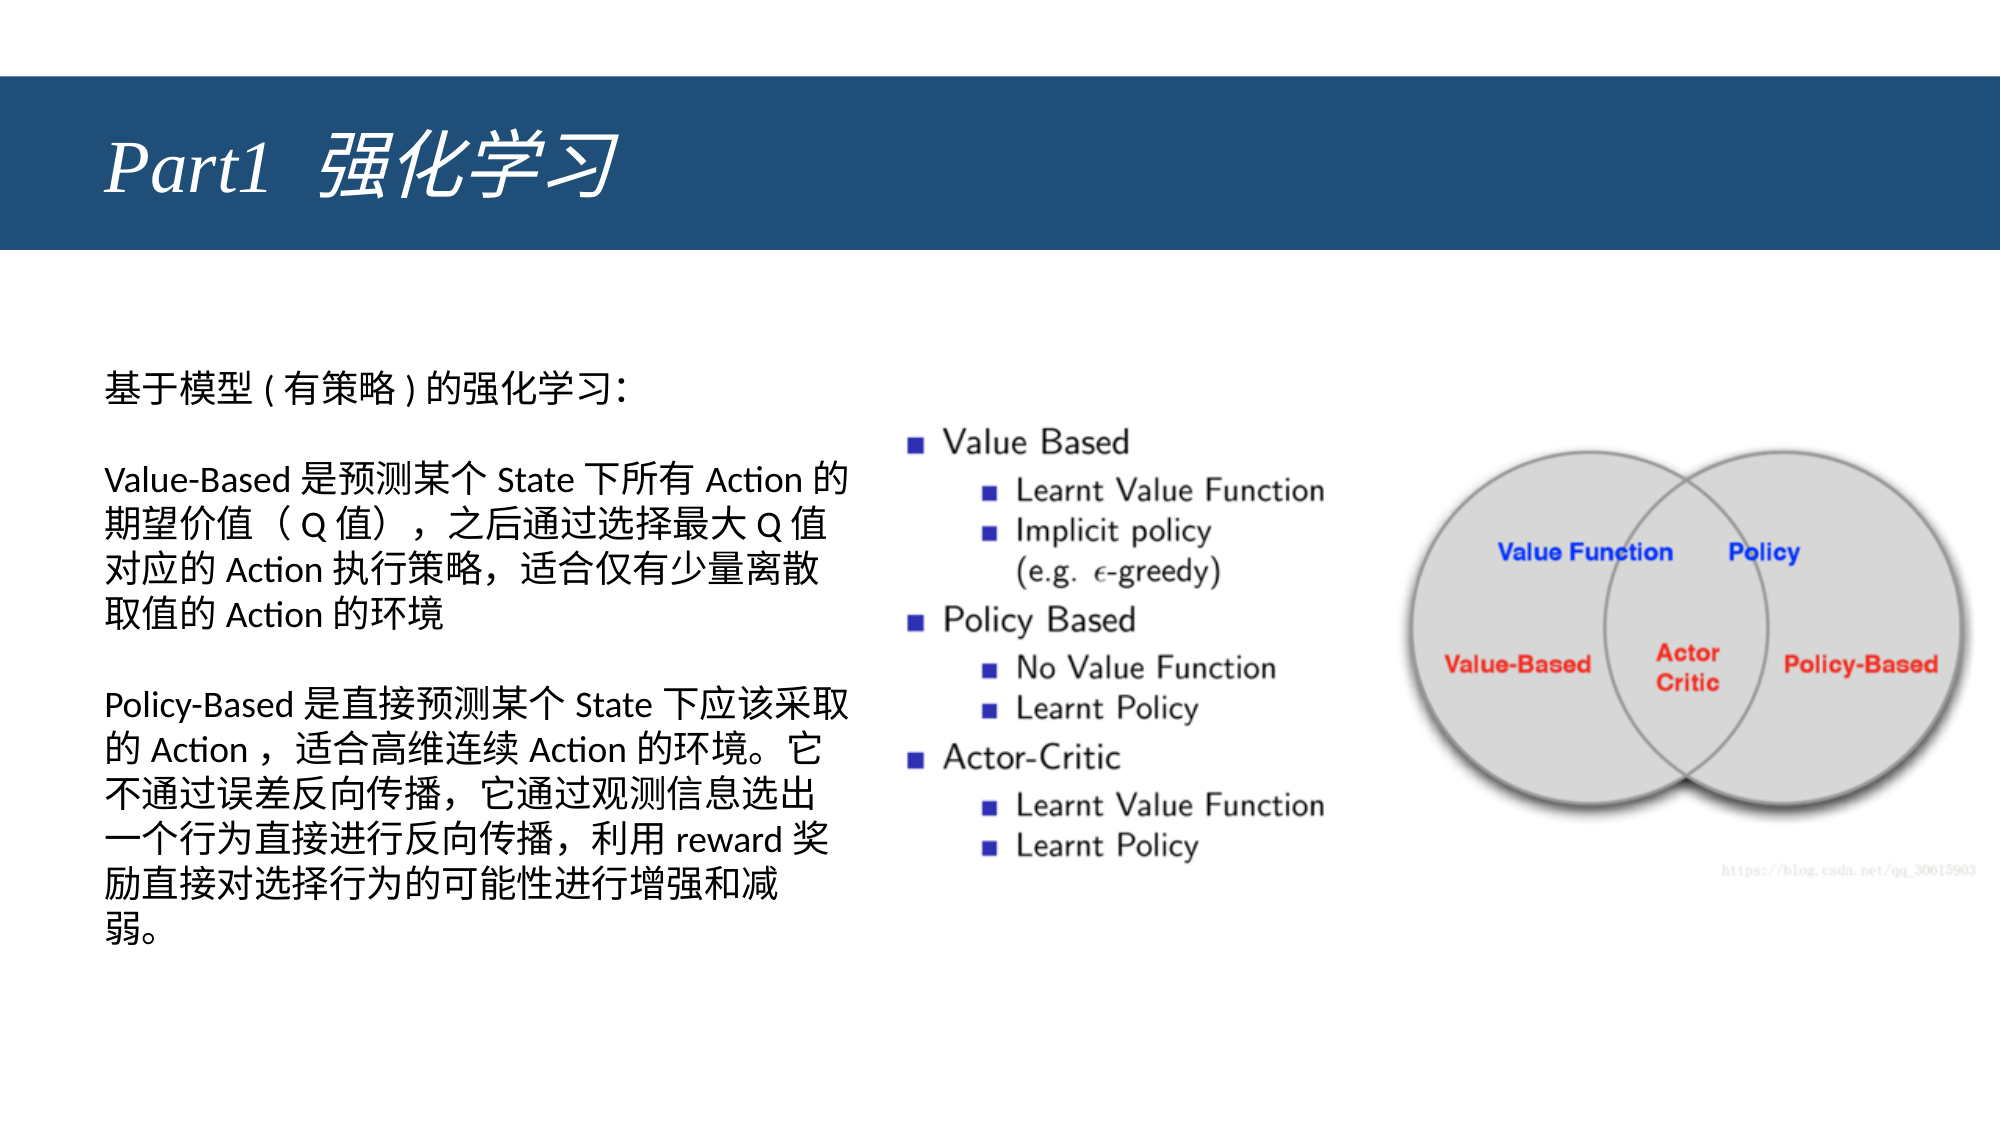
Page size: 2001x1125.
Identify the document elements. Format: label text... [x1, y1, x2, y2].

text_box 基于模型(有策略)的强化学习： Value-Based是预测某个State下所有Action的期望价值（Q值），之后通过选择最大Q值对应的Action执行策略，适合仅有少量离散取值的Action的环境 Policy-Based是直接预测某个State下应该采取的Action，适合高维连续Action的环境。它不通过误差反向传播，它通过观测信息选出一个行为直接进行反向传播，利用reward奖励直接对选择行为的可能性进行增强和减弱。 [89, 357, 865, 958]
text_box [0, 75, 89, 251]
text_box [1815, 75, 2000, 251]
picture [892, 377, 2000, 905]
title Part1 强化学习 [89, 37, 1815, 255]
